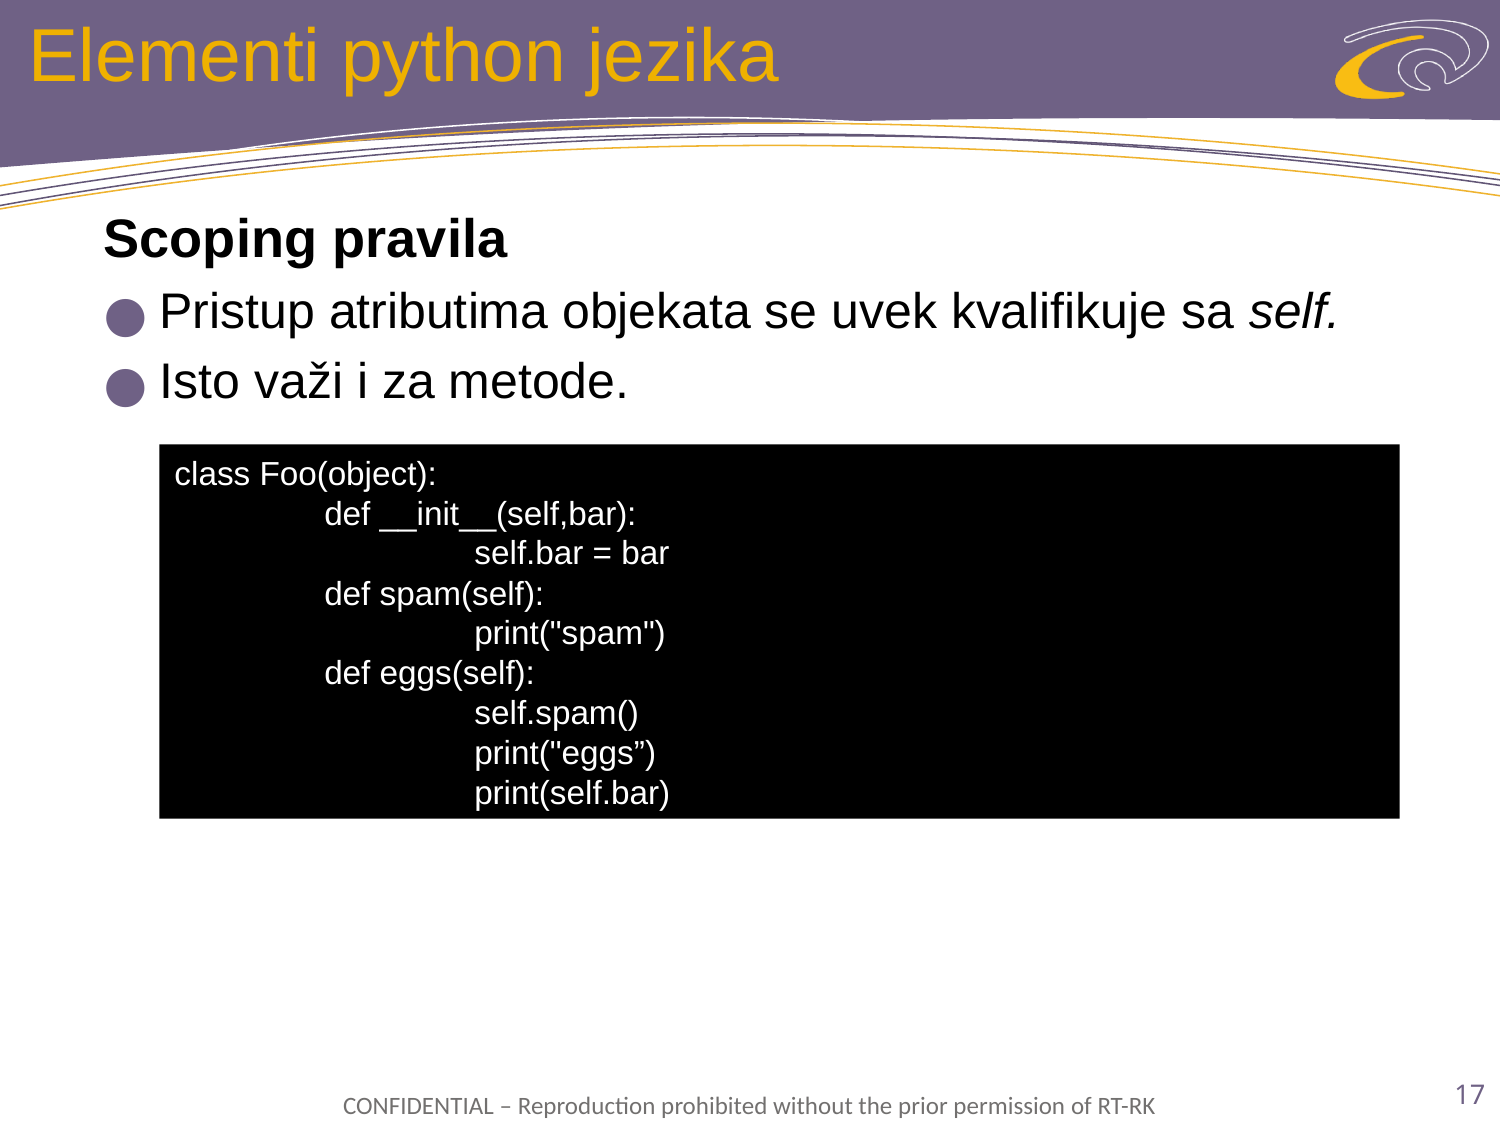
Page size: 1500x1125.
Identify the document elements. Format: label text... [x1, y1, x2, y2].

list Scoping pravila Pristup atributima objekata se uvek kvalifikuje sa self. Isto važi i za metode. [88, 196, 1412, 1035]
text_box class Foo(object): def __init__(self,bar): self.bar = bar def spam(self): print("spam") def eggs(self): self.spam() print("eggs”) print(self.bar) [159, 444, 1400, 819]
title Elementi python jezika [13, 0, 1313, 119]
picture [1322, 0, 1500, 102]
